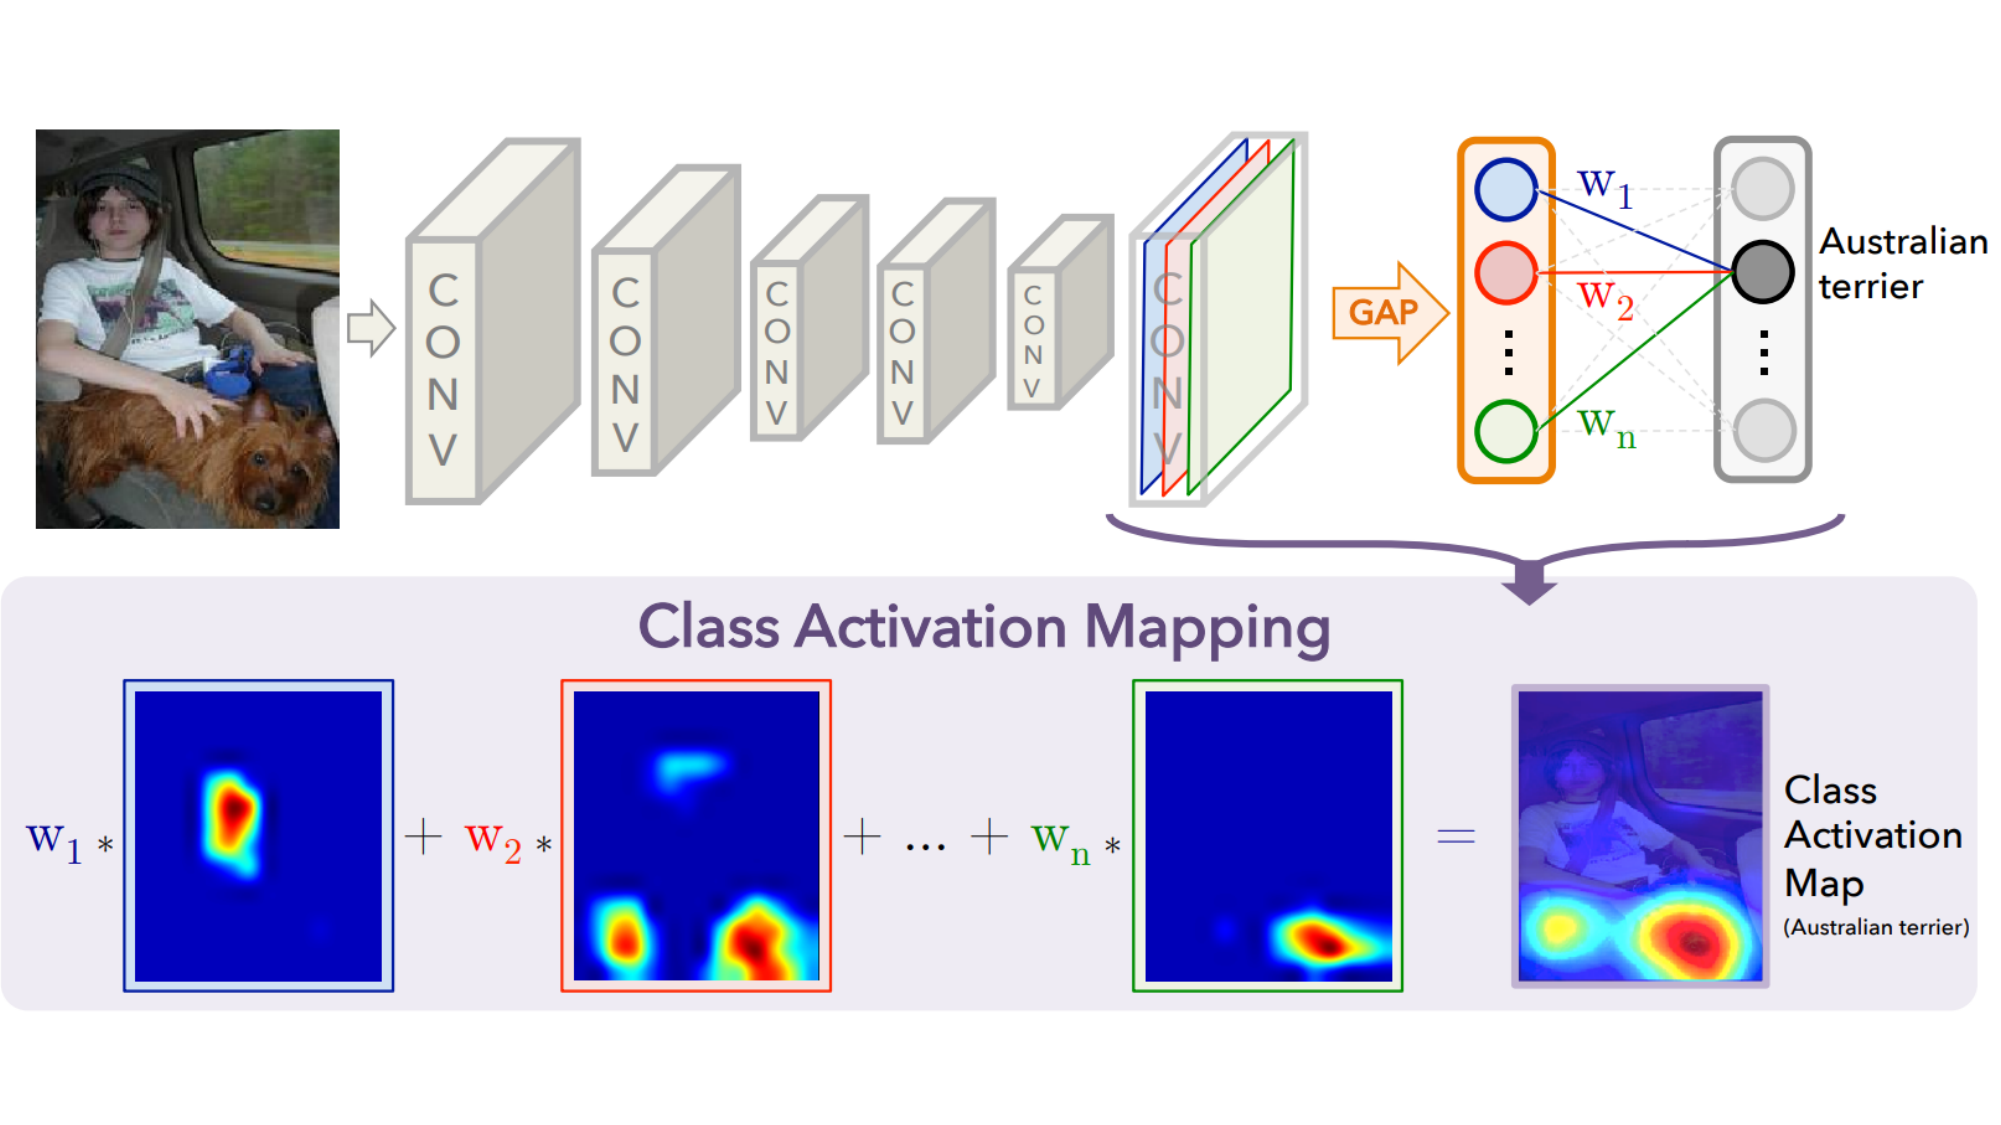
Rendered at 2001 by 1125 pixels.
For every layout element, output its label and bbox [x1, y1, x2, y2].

picture [0, 106, 2000, 1019]
